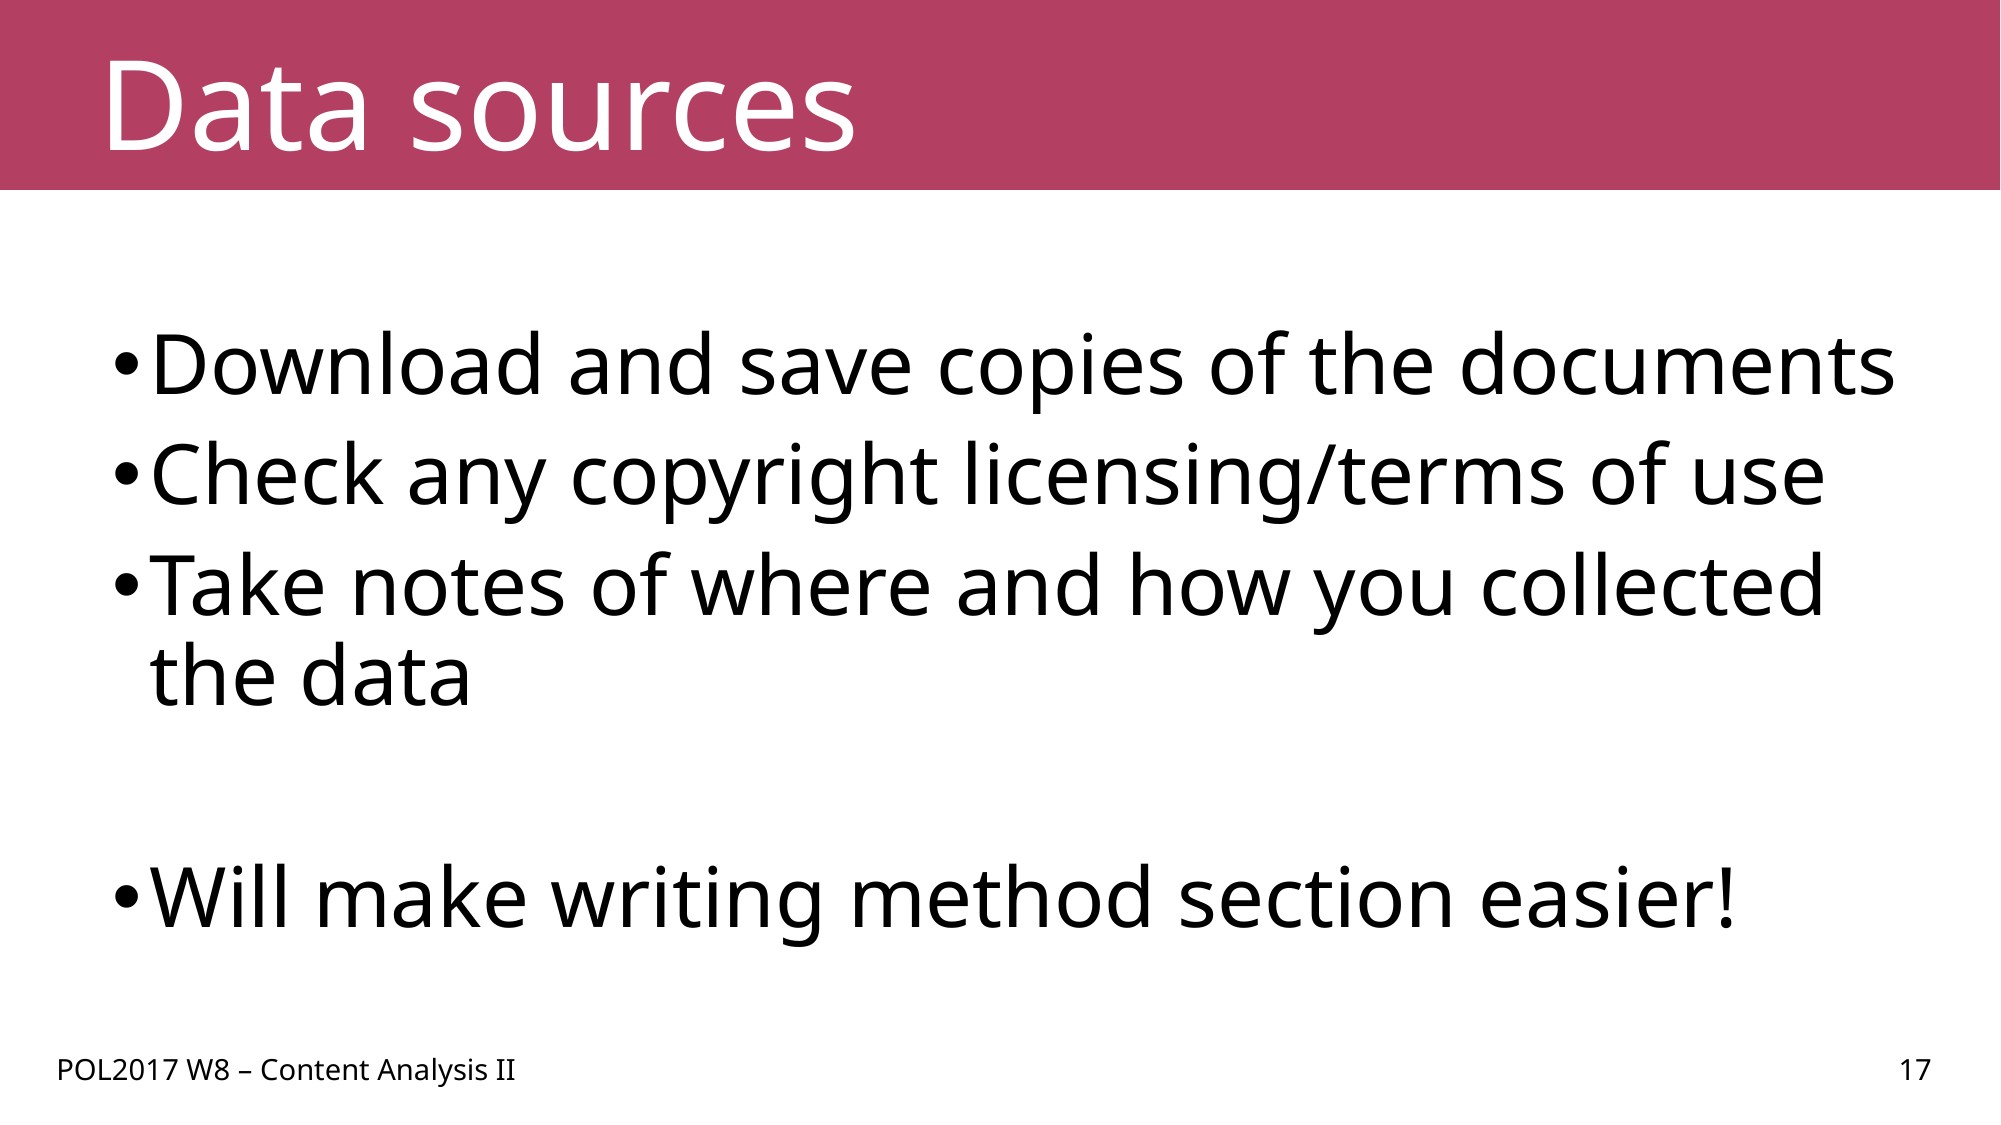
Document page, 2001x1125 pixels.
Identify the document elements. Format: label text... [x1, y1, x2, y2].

list Download and save copies of the documents Check any copyright licensing/terms of use Take notes of where and how you collected the data Will make writing method section easier! [97, 314, 1986, 1029]
title Data sources [83, 15, 2000, 205]
footer POL2017 W8 – Content Analysis II [41, 1043, 675, 1104]
text_box [0, 0, 2000, 190]
slide_number 17 [1524, 1043, 1947, 1104]
